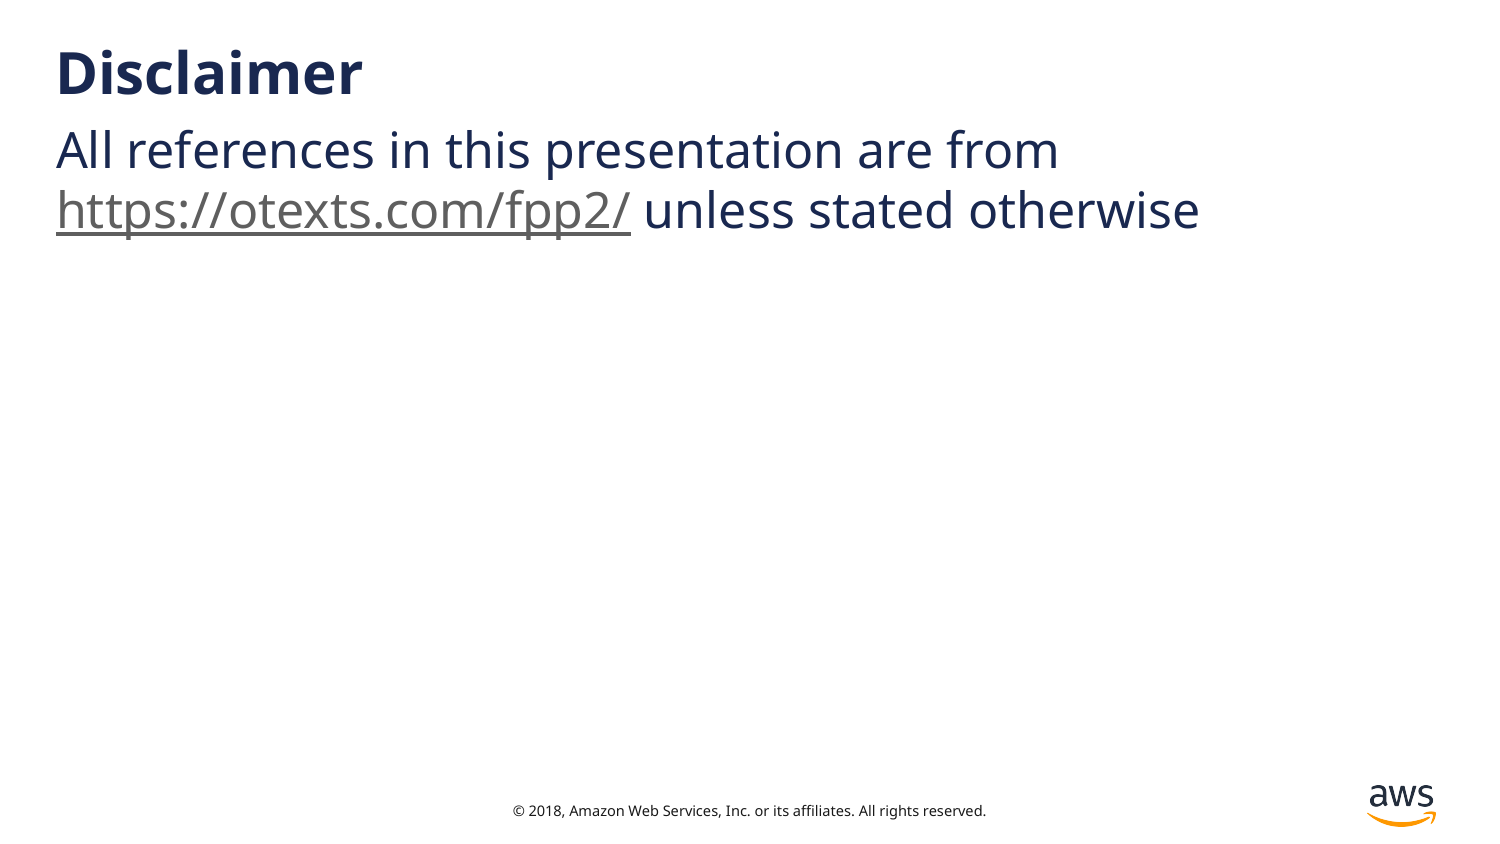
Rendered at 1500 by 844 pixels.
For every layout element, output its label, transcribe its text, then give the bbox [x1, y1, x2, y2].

title Disclaimer [55, 28, 1402, 119]
list All references in this presentation are from https://otexts.com/fpp2/ unless stated otherwise [56, 118, 1406, 760]
picture [1367, 785, 1436, 827]
